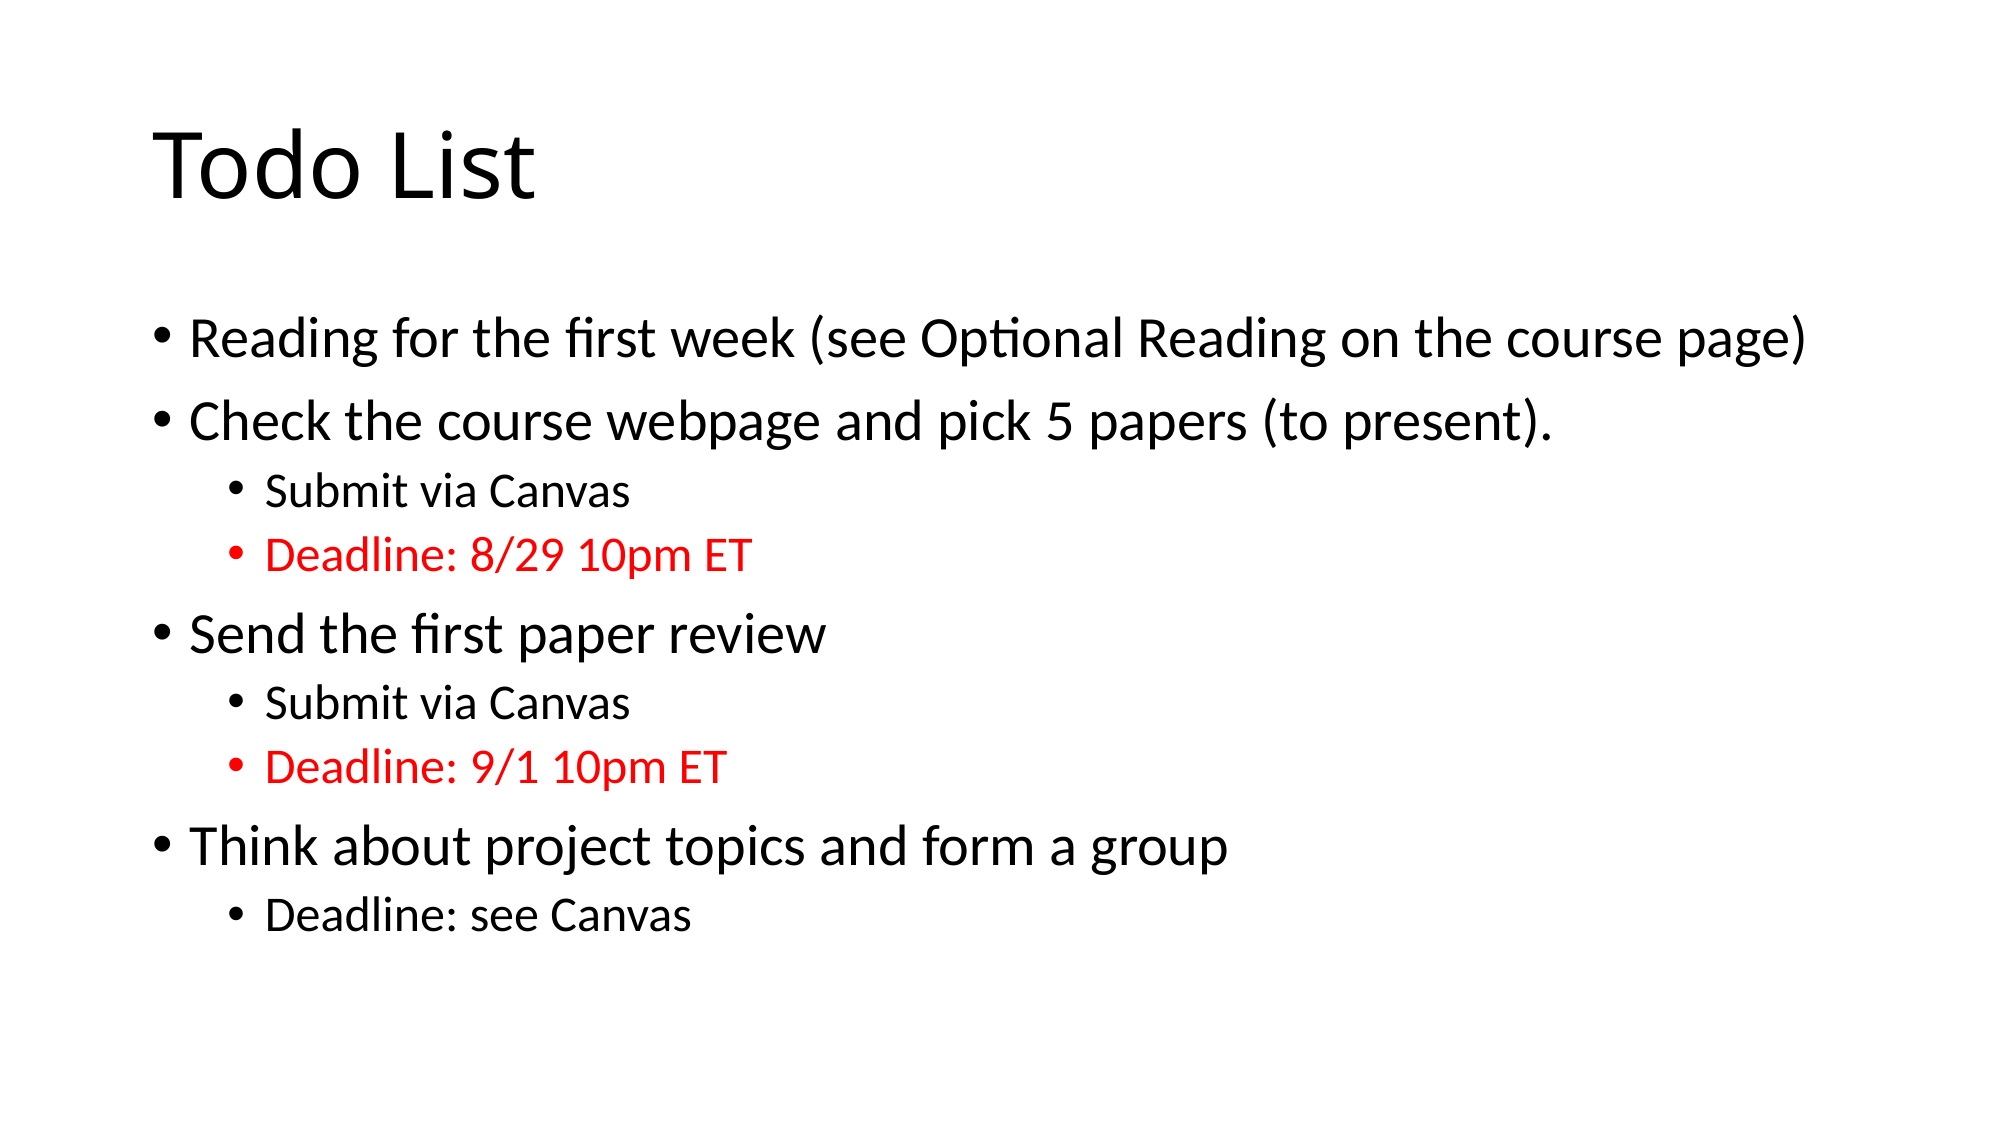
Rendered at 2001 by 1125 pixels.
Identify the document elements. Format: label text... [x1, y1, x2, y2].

title Todo List [137, 59, 1863, 278]
list Reading for the first week (see Optional Reading on the course page) Check the course webpage and pick 5 papers (to present). Submit via Canvas Deadline: 8/29 10pm ET Send the first paper review Submit via Canvas Deadline: 9/1 10pm ET Think about project topics and form a group Deadline: see Canvas [137, 299, 1863, 1014]
